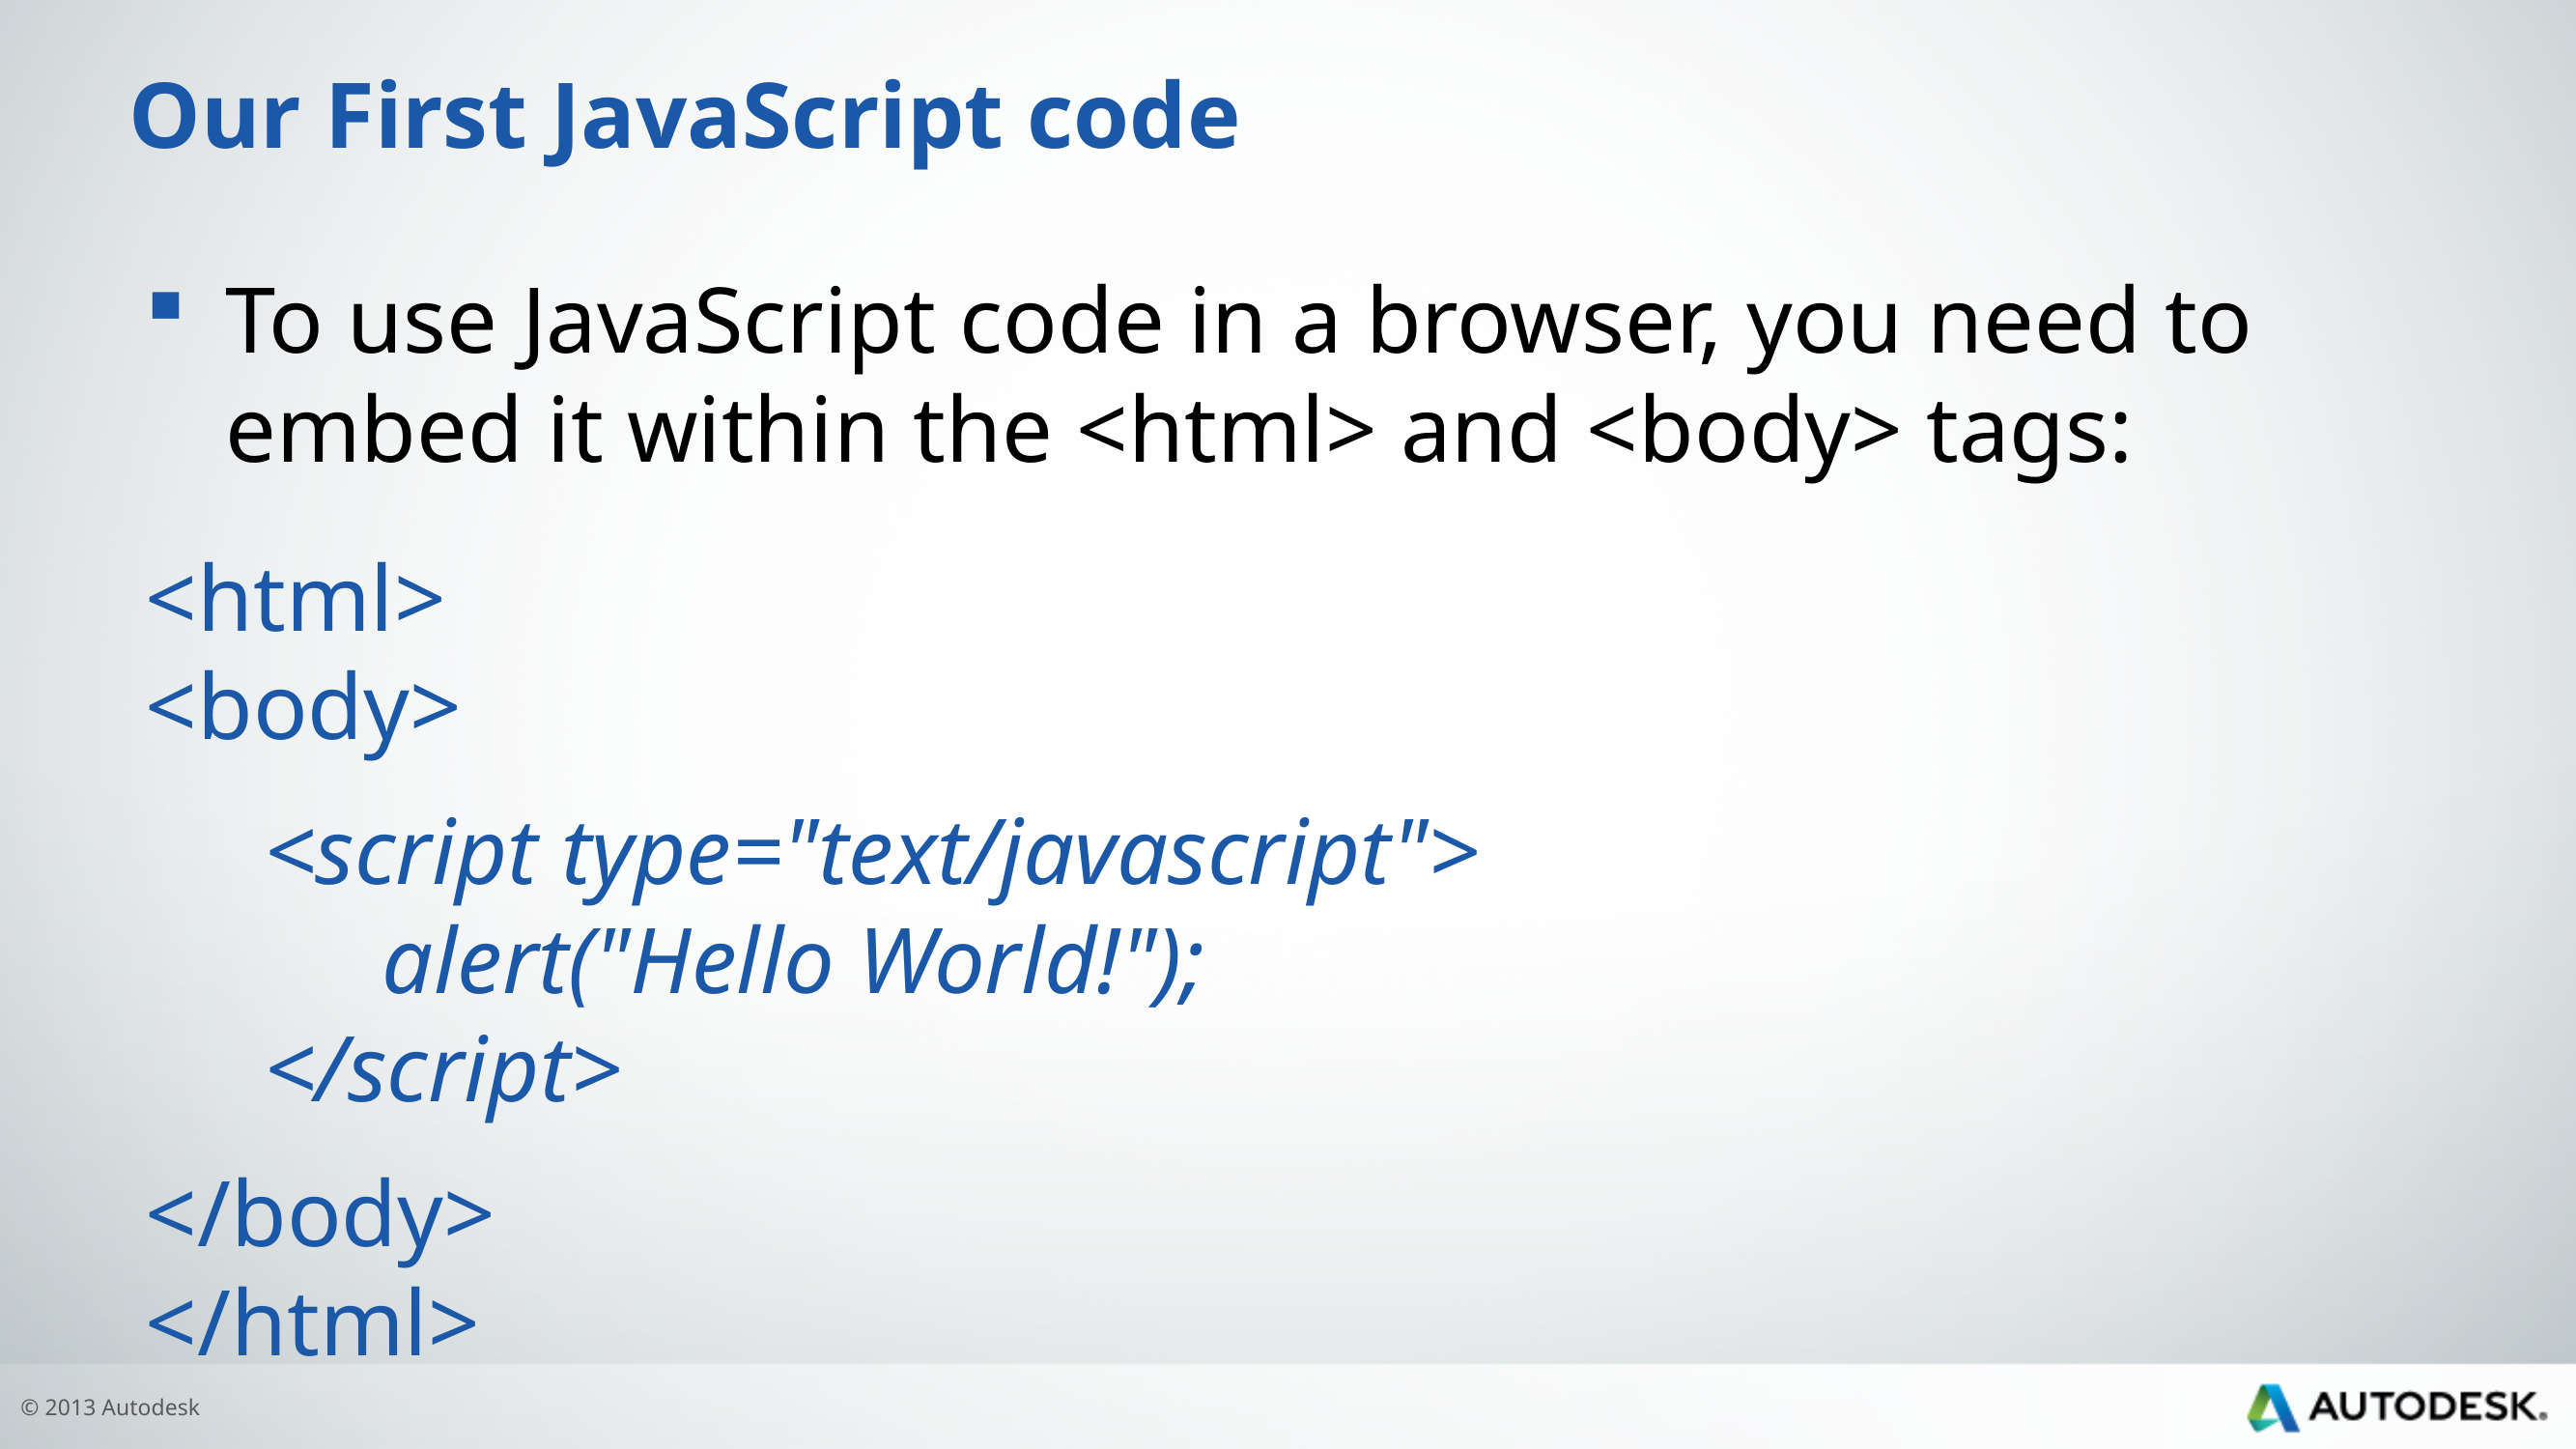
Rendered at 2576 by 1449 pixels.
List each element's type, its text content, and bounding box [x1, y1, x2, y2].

picture [0, 0, 2576, 1449]
list To use JavaScript code in a browser, you need to embed it within the <html> and <body> tags: <html> <body> <script type="text/javascript"> alert("Hello World!"); </script> </body> </html> [128, 299, 2448, 1270]
title Our First JavaScript code [128, 58, 2448, 299]
